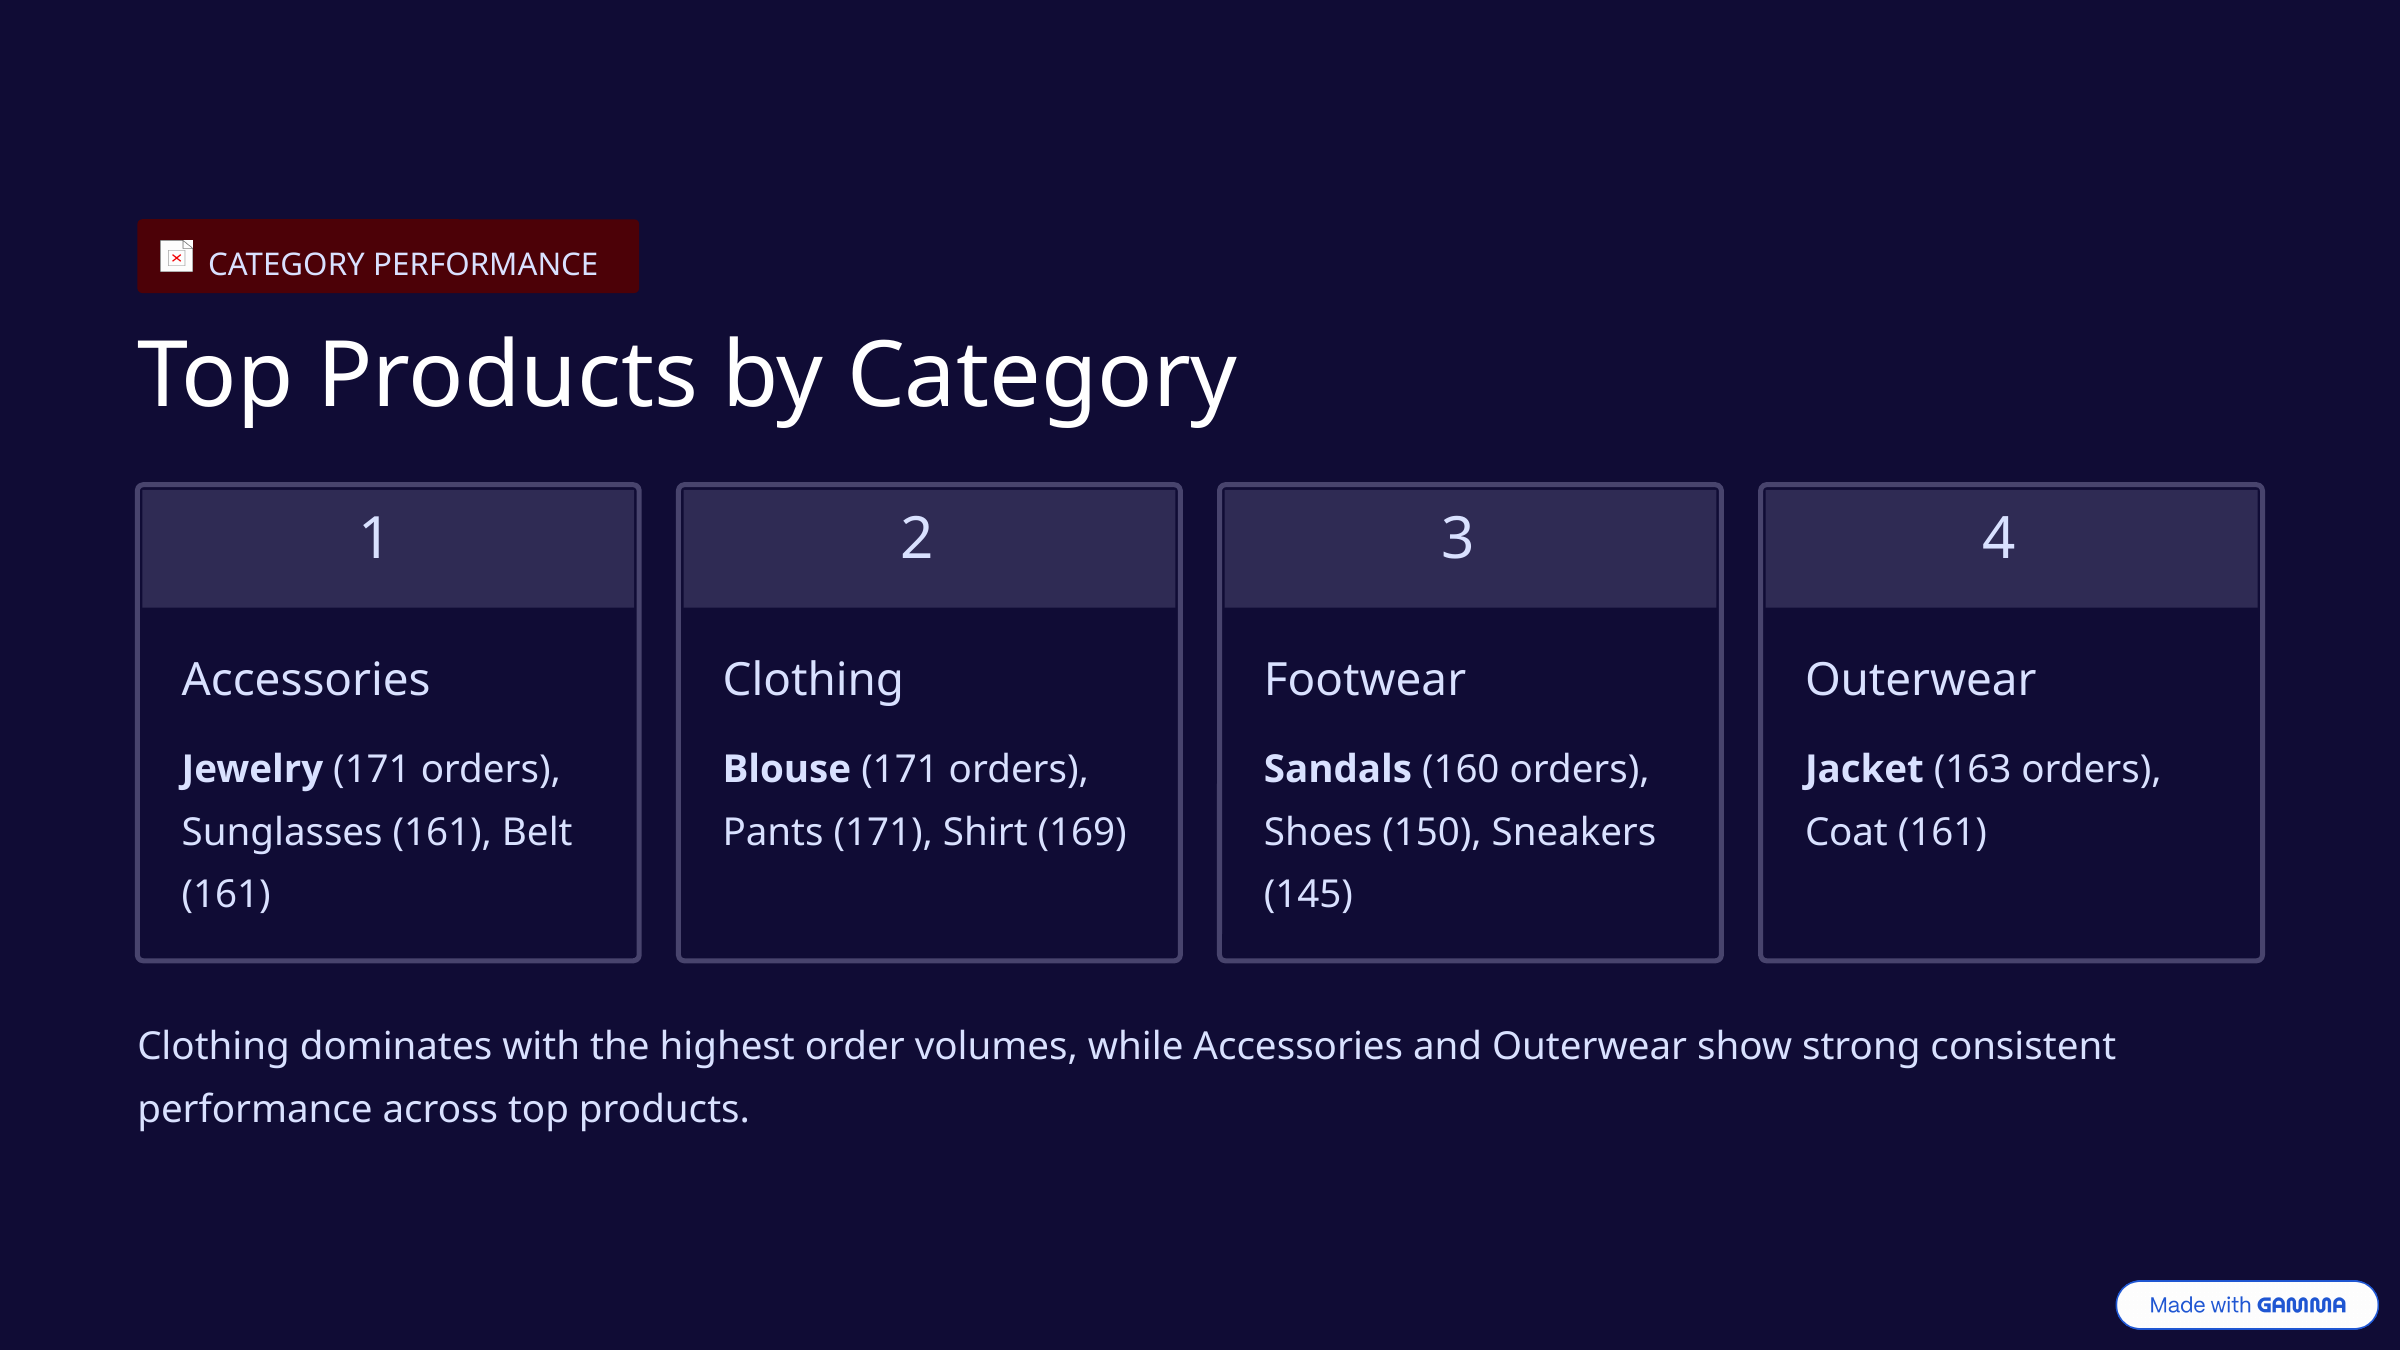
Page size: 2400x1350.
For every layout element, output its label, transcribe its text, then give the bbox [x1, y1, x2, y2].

text_box Blouse (171 orders), Pants (171), Shirt (169) [722, 728, 1137, 854]
text_box CATEGORY PERFORMANCE [208, 231, 616, 282]
picture [160, 240, 193, 272]
text_box [1219, 484, 1722, 961]
text_box [142, 489, 635, 608]
text_box [683, 489, 1176, 608]
text_box [137, 484, 640, 961]
text_box 4 [1982, 511, 2042, 586]
text_box [1224, 489, 1717, 608]
text_box [1760, 484, 2263, 961]
text_box [678, 484, 1181, 961]
text_box Jewelry (171 orders), Sunglasses (161), Belt (161) [181, 728, 595, 917]
text_box [137, 219, 640, 294]
text_box Top Products by Category [137, 310, 1201, 426]
text_box Outerwear [1804, 646, 2219, 705]
text_box 2 [900, 511, 959, 586]
text_box Sandals (160 orders), Shoes (150), Sneakers (145) [1263, 728, 1678, 917]
text_box Footwear [1263, 646, 1678, 705]
text_box Clothing [722, 646, 1137, 705]
text_box Jacket (163 orders), Coat (161) [1804, 728, 2219, 854]
text_box [1765, 489, 2258, 608]
text_box 3 [1441, 511, 1500, 586]
text_box 1 [358, 511, 418, 586]
picture [2106, 1271, 2389, 1339]
text_box Clothing dominates with the highest order volumes, while Accessories and Outerwear show strong consistent performance across top products. [137, 1005, 2263, 1131]
text_box Accessories [181, 646, 595, 705]
